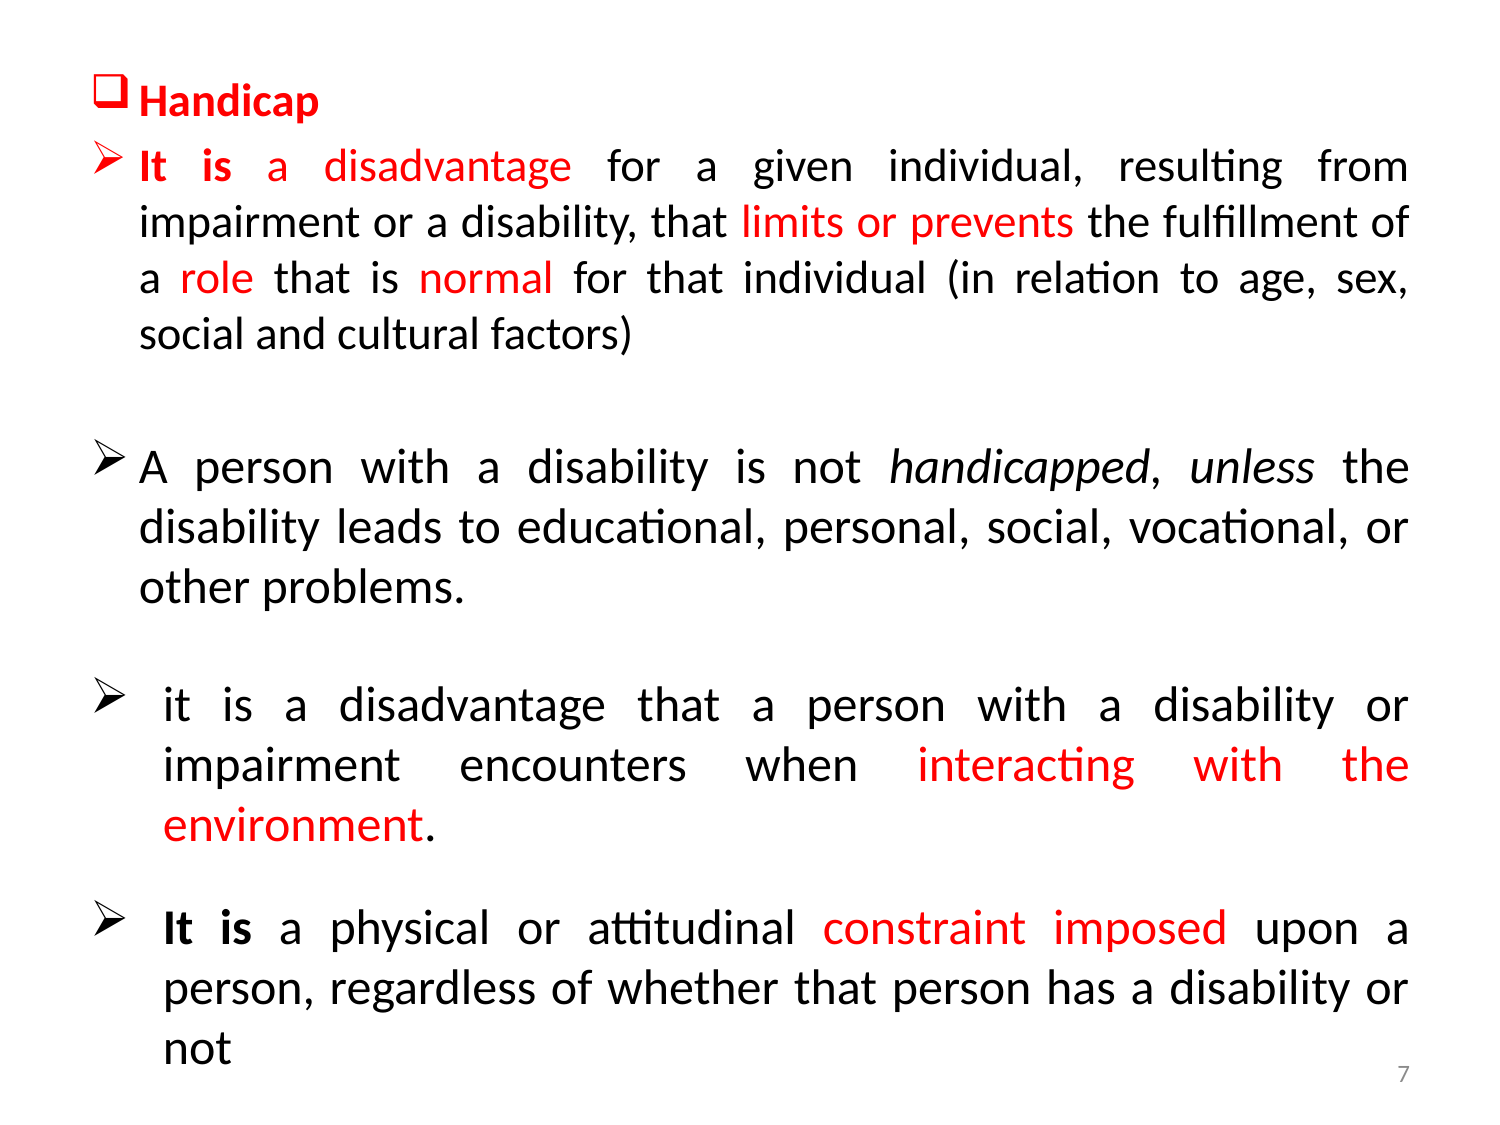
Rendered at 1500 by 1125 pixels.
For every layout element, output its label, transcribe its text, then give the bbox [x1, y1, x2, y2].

slide_number 7 [1074, 1042, 1425, 1103]
list Handicap It is a disadvantage for a given individual, resulting from impairment or a disability, that limits or prevents the fulfillment of a role that is normal for that individual (in relation to age, sex, social and cultural factors) A person with a disability is not handicapped, unless the disability leads to educational, personal, social, vocational, or other problems. it is a disadvantage that a person with a disability or impairment encounters when interacting with the environment. It is a physical or attitudinal constraint imposed upon a person, regardless of whether that person has a disability or not [75, 62, 1425, 1088]
